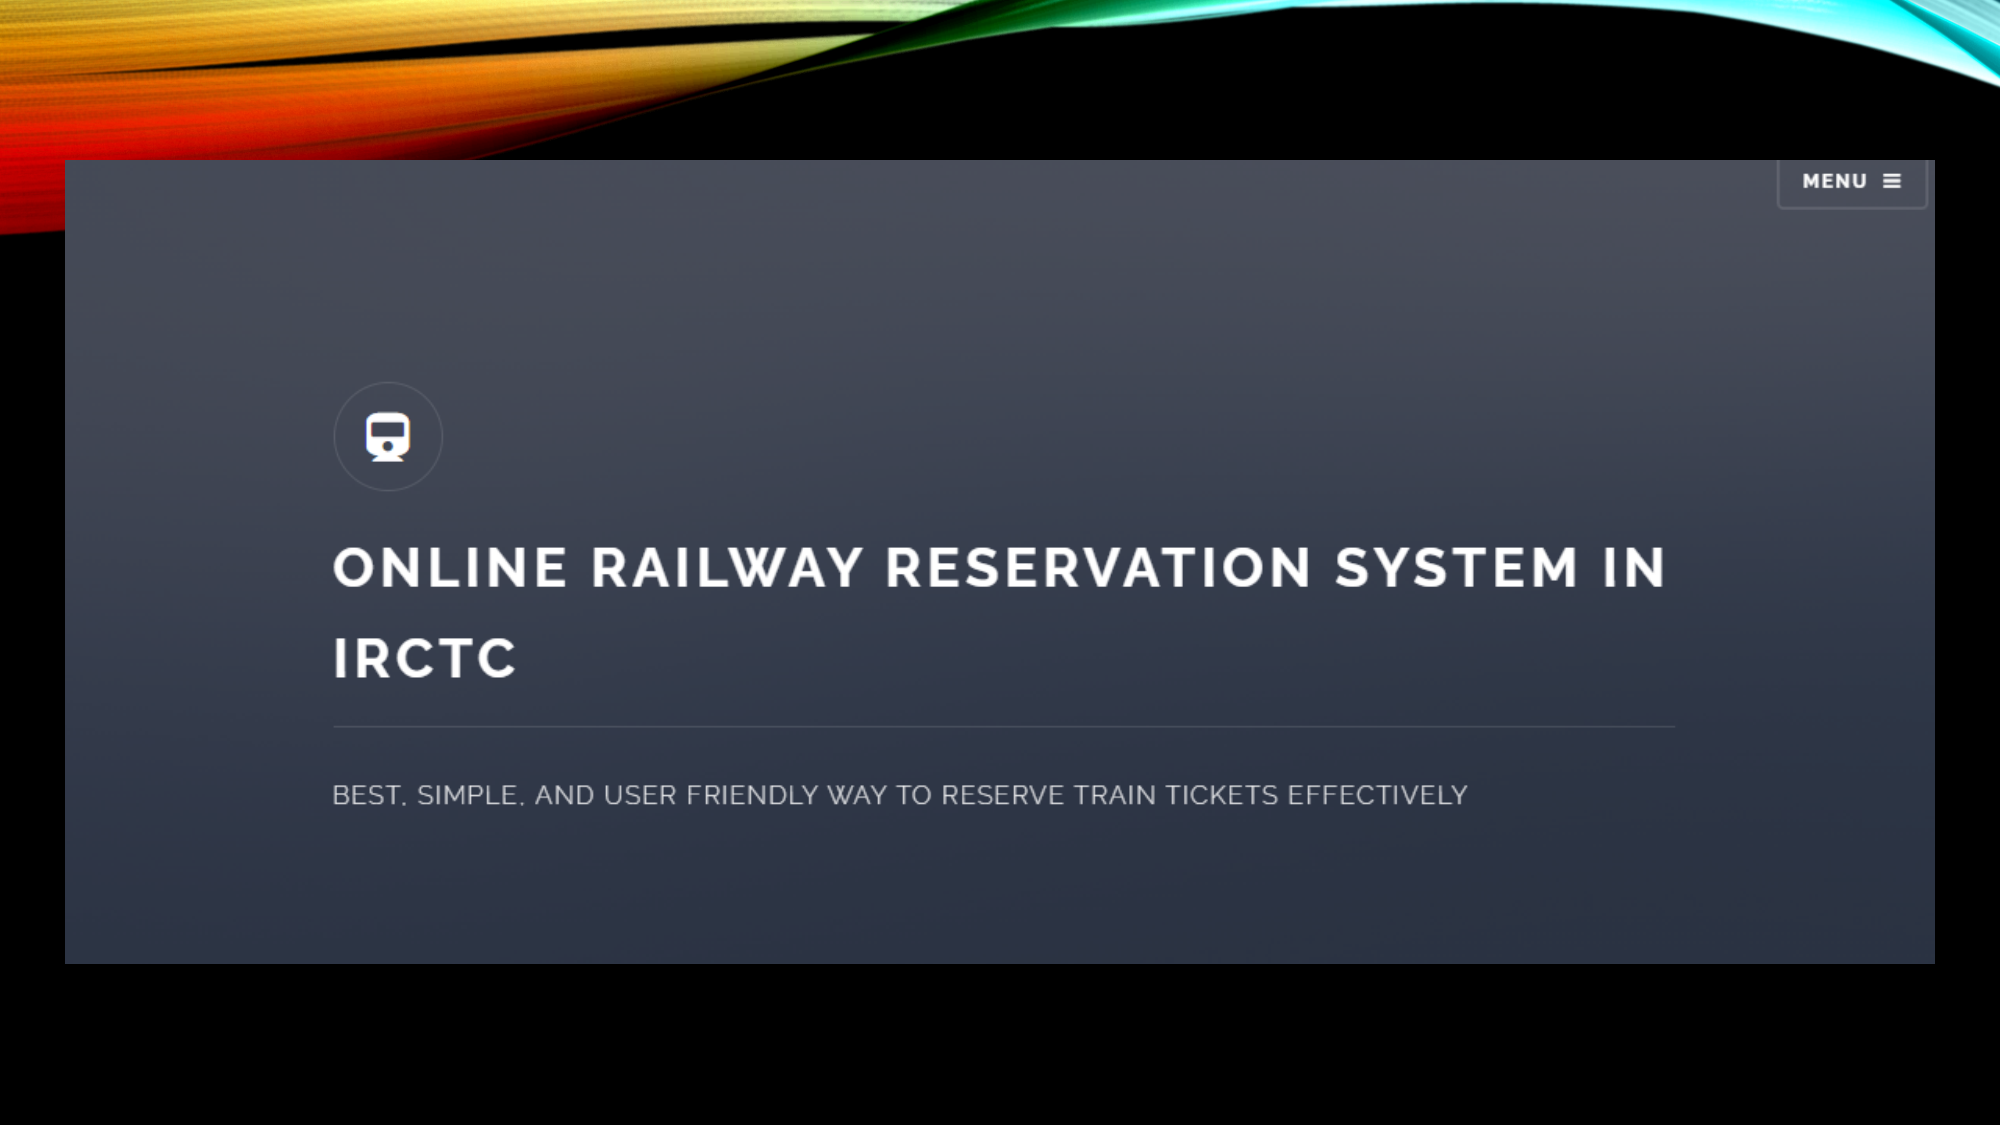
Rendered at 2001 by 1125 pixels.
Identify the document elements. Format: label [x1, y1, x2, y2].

picture [0, 0, 2000, 965]
